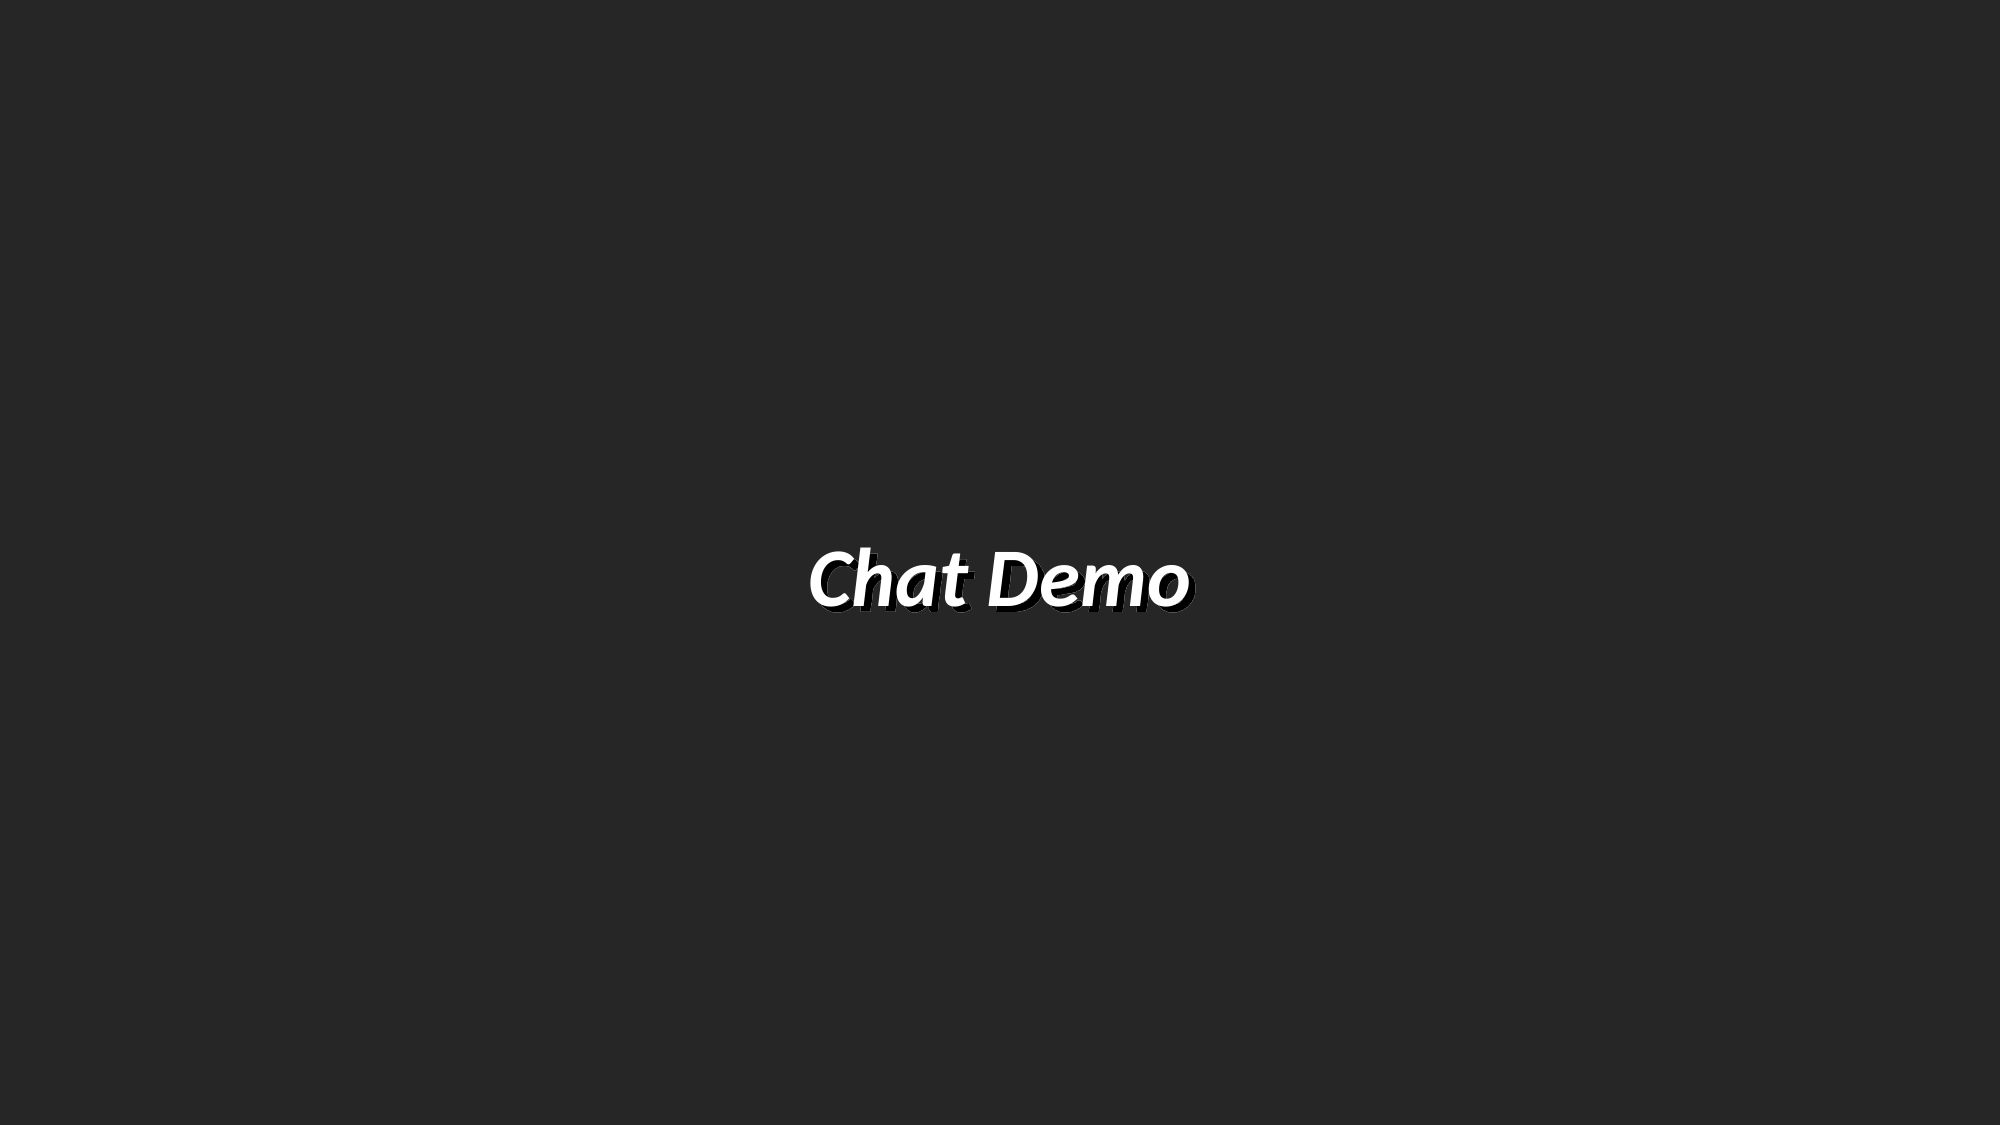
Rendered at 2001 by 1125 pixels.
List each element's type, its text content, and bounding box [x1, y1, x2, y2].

text_box Chat Demo [137, 515, 1863, 631]
